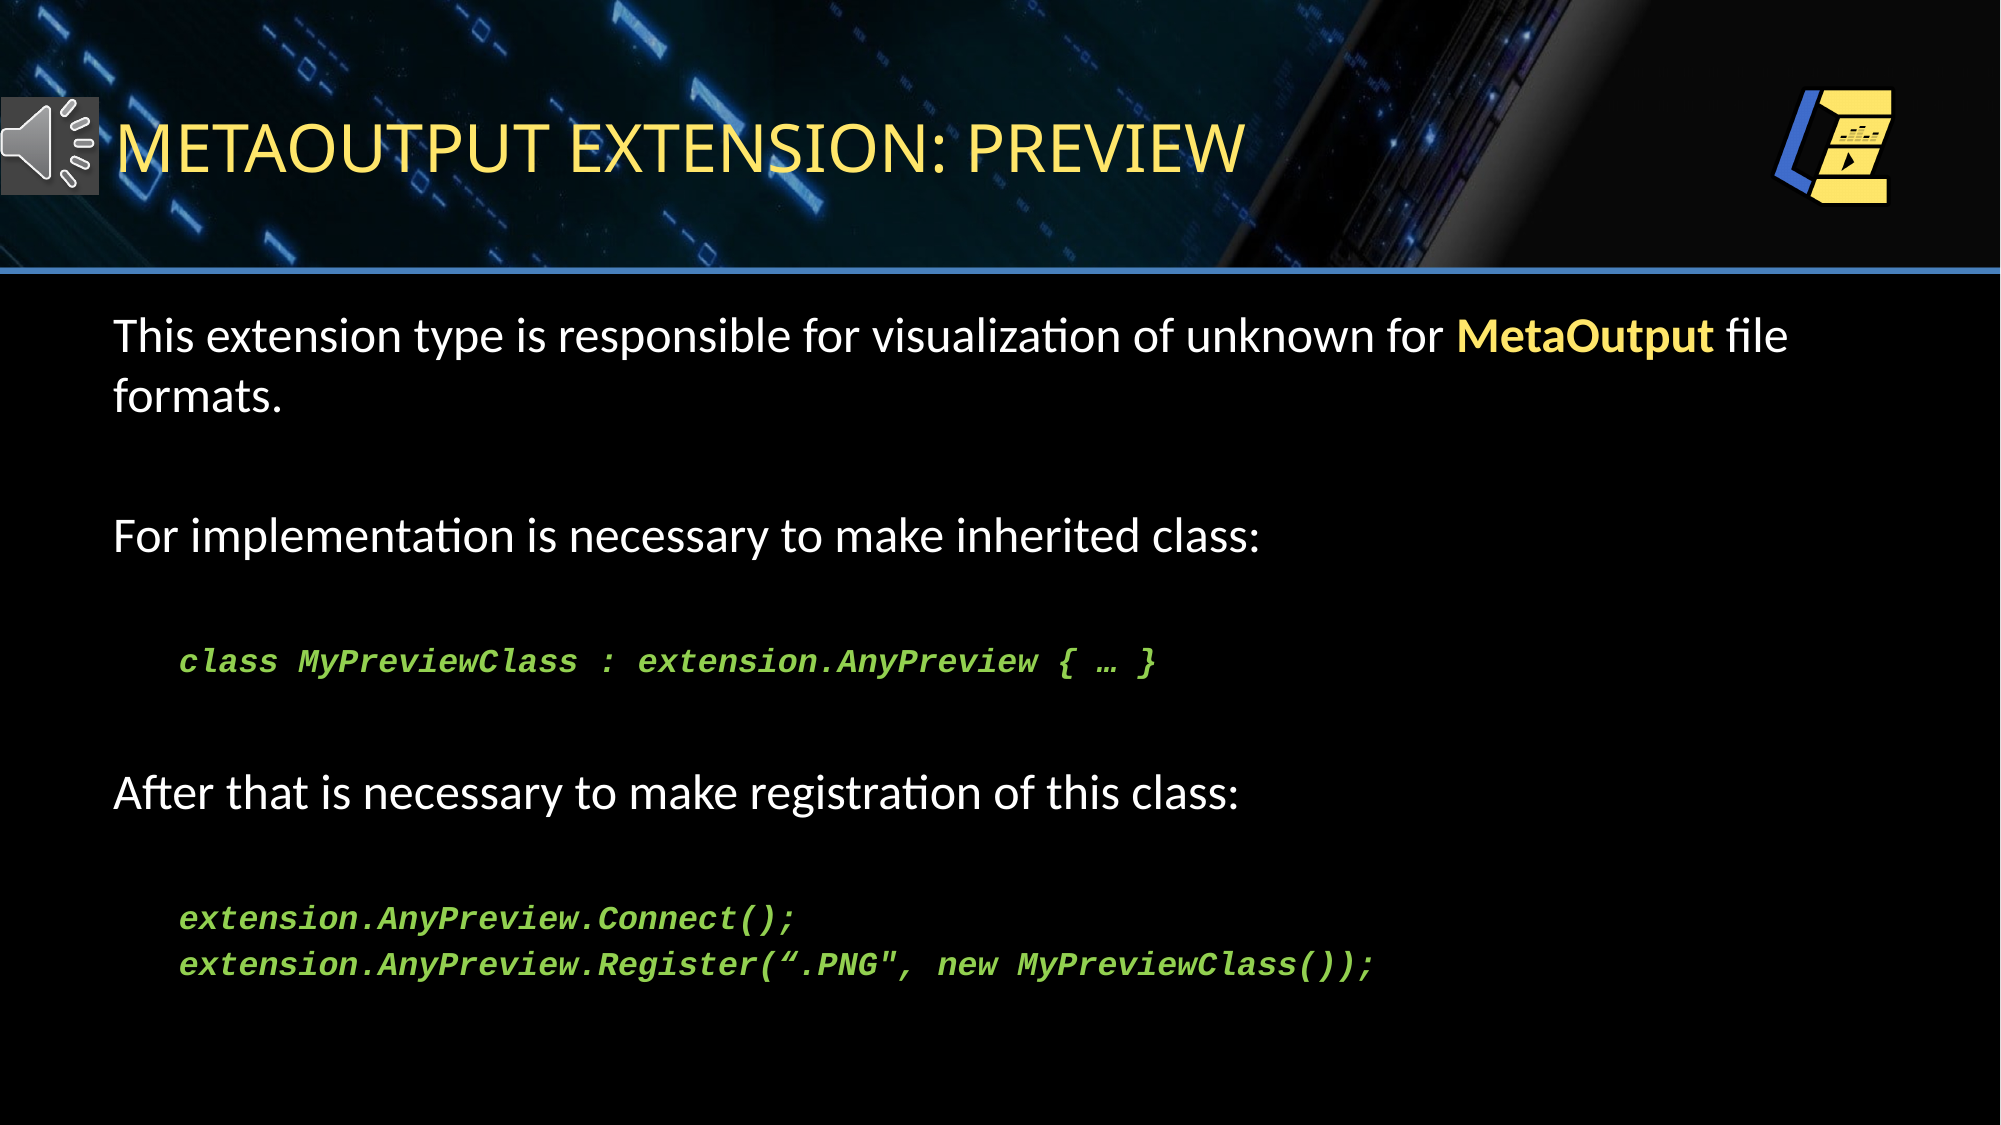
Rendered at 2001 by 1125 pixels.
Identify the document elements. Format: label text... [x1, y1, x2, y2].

title METAOUTPUT EXTENSION: PREVIEW [99, 62, 1904, 230]
picture [0, 0, 2001, 1125]
list This extension type is responsible for visualization of unknown for MetaOutput file formats. For implementation is necessary to make inherited class: class MyPreviewClass : extension.AnyPreview { … } After that is necessary to make registration of this class: extension.AnyPreview.Connect(); extension.AnyPreview.Register(“.PNG", new MyPreviewClass()); [98, 295, 1902, 1064]
